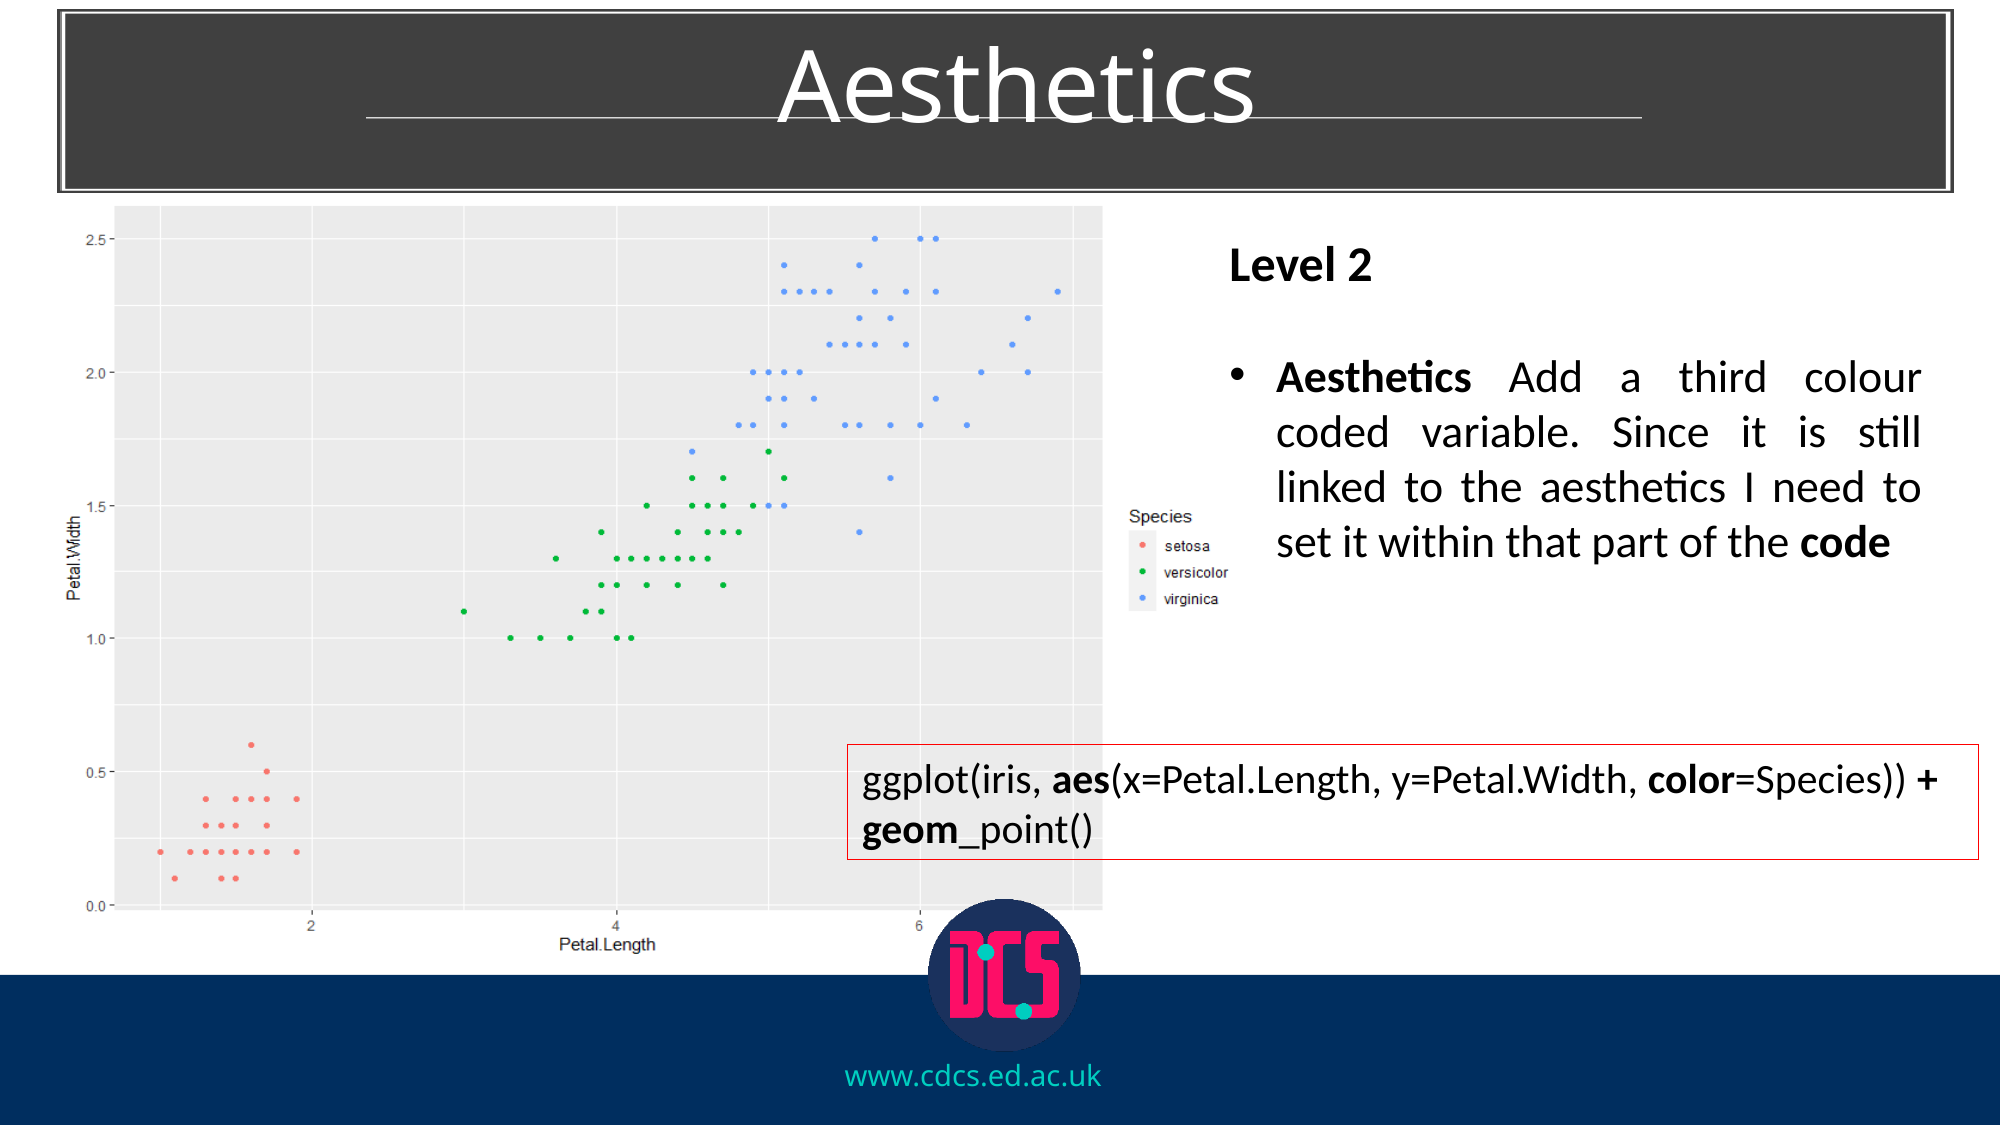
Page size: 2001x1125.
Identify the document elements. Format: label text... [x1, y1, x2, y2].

text_box [0, 974, 2000, 1125]
text_box ggplot(iris, aes(x=Petal.Length, y=Petal.Width, color=Species)) + geom_point() [1246, 744, 1979, 860]
text_box Level 2 Aesthetics Add a third colour coded variable. Since it is still linked to the aesthetics I need to set it within that part of the code [1246, 224, 1938, 574]
text_box www.cdcs.ed.ac.uk [829, 1049, 1171, 1100]
picture [48, 5, 1962, 1065]
